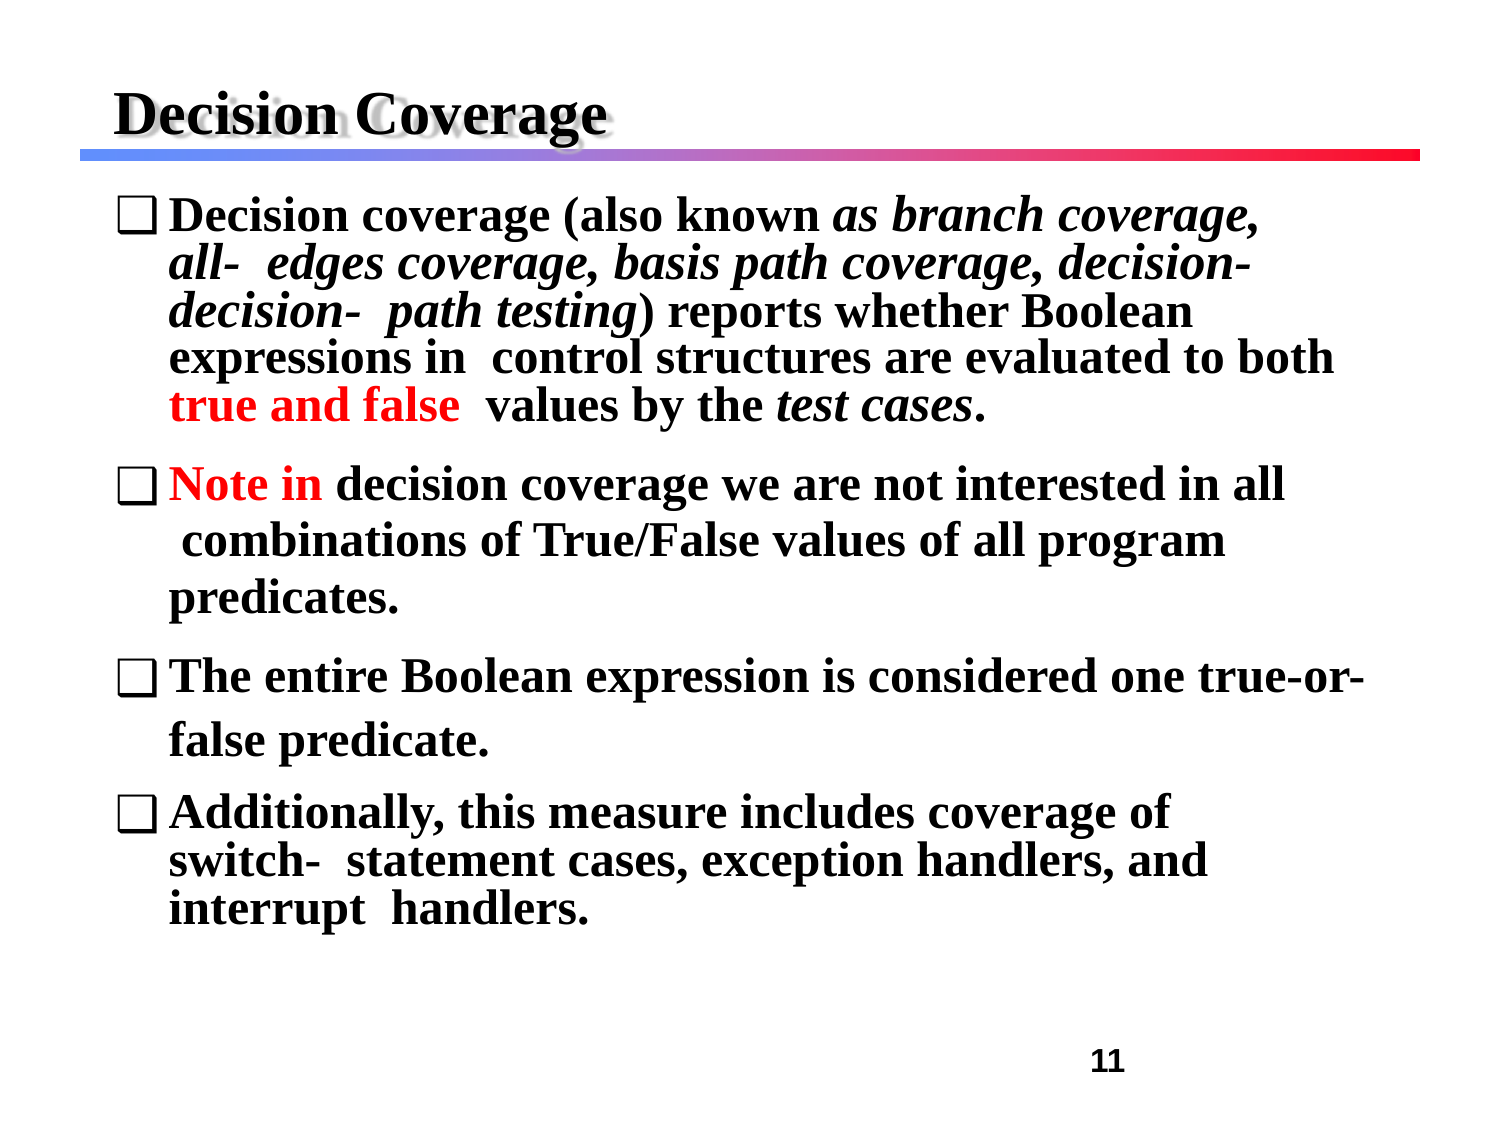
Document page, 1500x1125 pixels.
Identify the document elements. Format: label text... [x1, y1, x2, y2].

picture [74, 56, 1420, 164]
slide_number 11 [1083, 1032, 1134, 1125]
text_box Decision coverage (also known as branch coverage, all- edges coverage, basis path coverage, decision-decision- path testing) reports whether Boolean expressions in control structures are evaluated to both true and false values by the test cases. Note in decision coverage we are not interested in all combinations of True/False values of all program predicates. The entire Boolean expression is considered one true-or- false predicate. Additionally, this measure includes coverage of switch- statement cases, exception handlers, and interrupt handlers. [112, 176, 1369, 935]
title Decision Coverage [111, 172, 616, 260]
